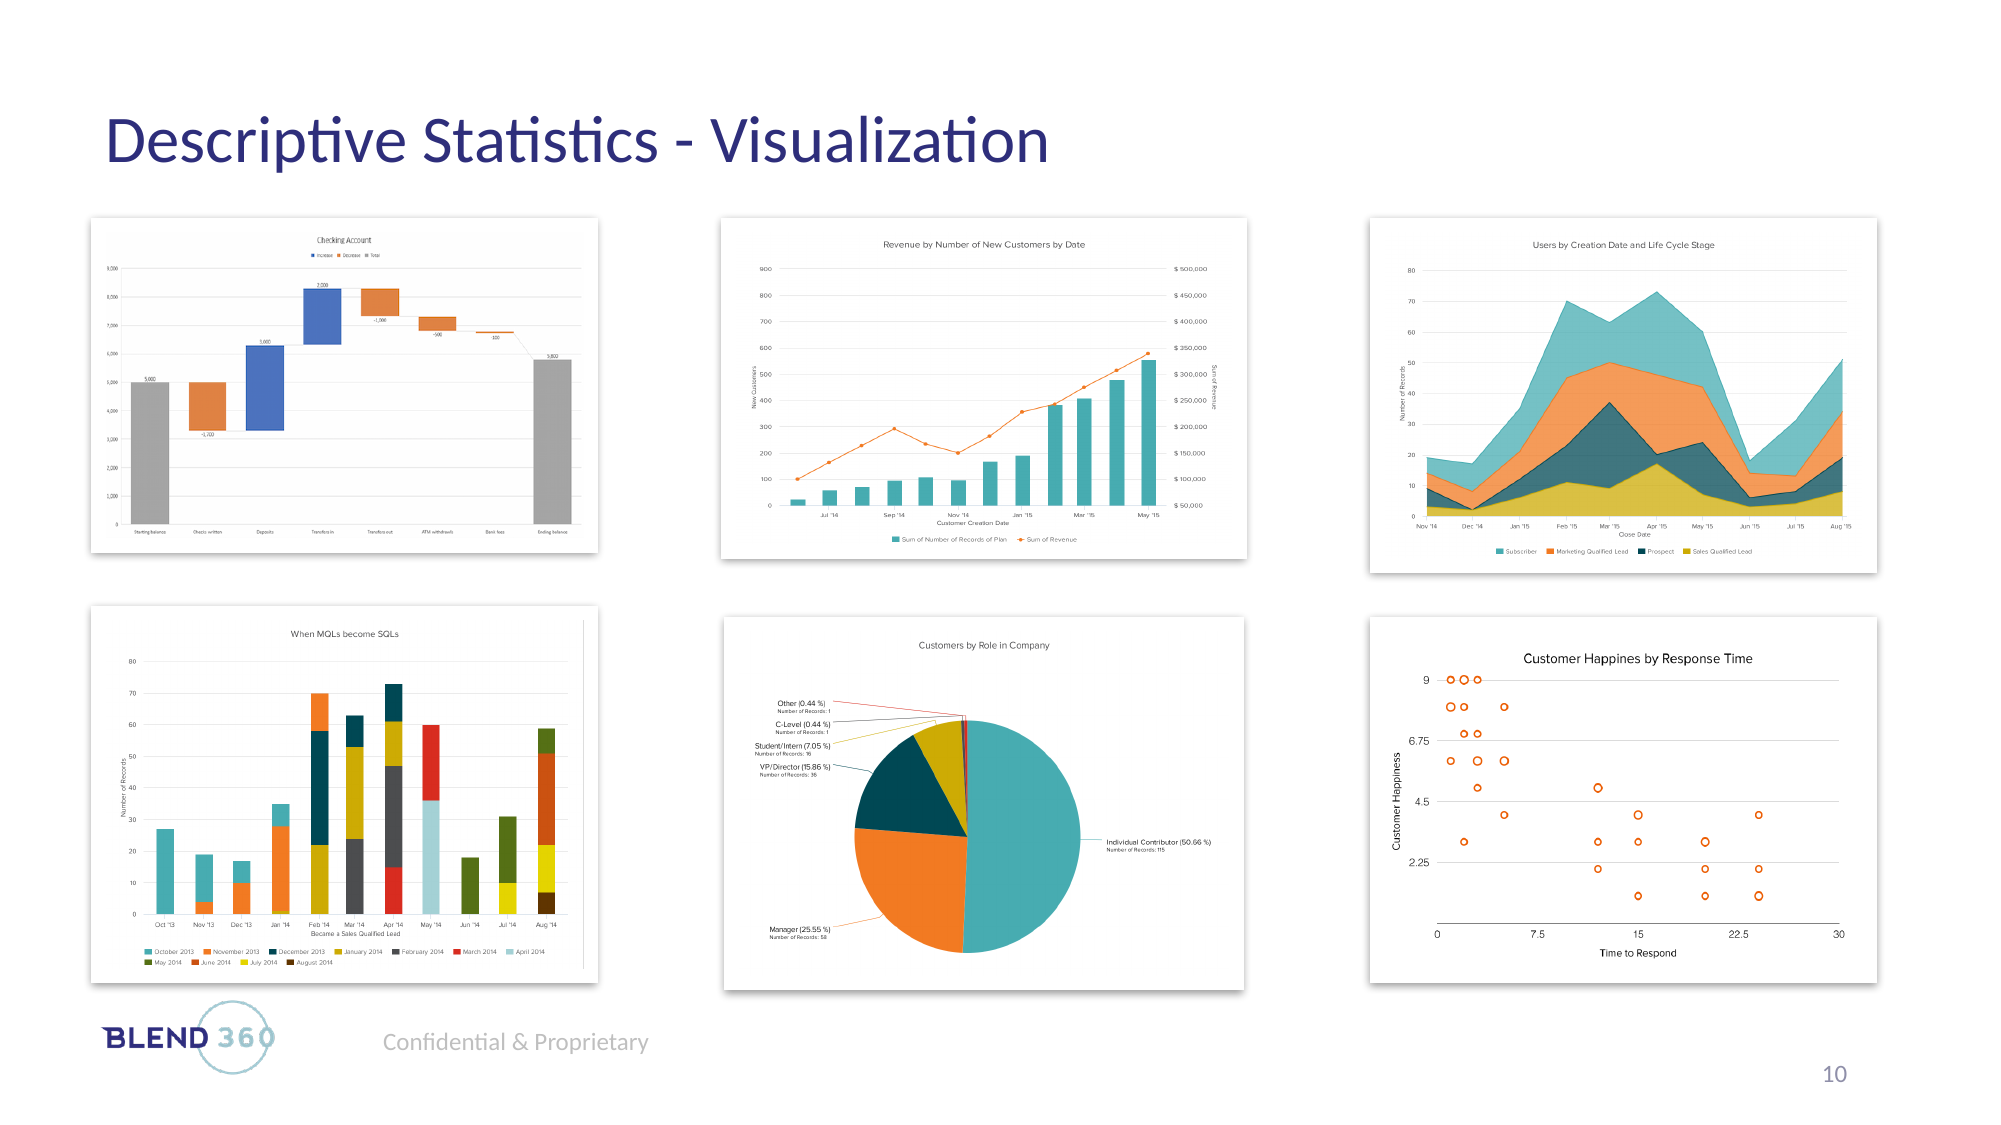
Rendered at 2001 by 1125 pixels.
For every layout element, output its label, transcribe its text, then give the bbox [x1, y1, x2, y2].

title Descriptive Statistics - Visualization [105, 104, 1908, 214]
picture [735, 231, 1233, 545]
picture [105, 620, 584, 969]
slide_number 10 [1412, 1042, 1863, 1103]
picture [105, 231, 584, 539]
picture [1384, 231, 1863, 559]
picture [738, 630, 1230, 976]
picture [1384, 630, 1863, 969]
picture [96, 995, 278, 1079]
